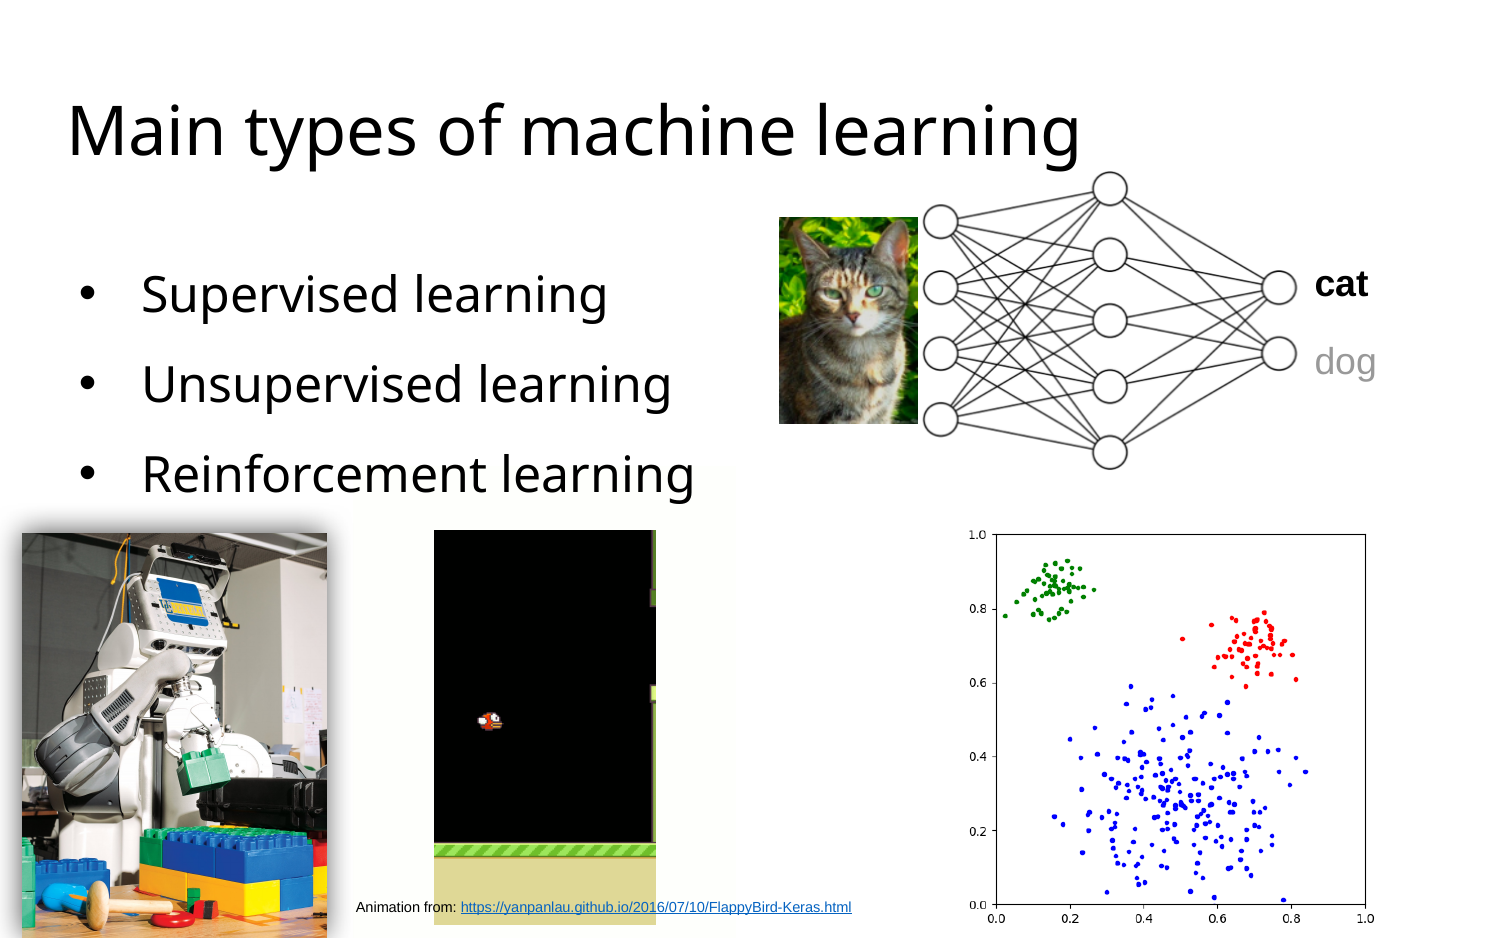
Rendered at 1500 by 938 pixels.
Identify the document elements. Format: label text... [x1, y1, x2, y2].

list Supervised learning Unsupervised learning Reinforcement learning [51, 224, 766, 614]
text_box cat [1327, 244, 1386, 322]
picture [898, 515, 1461, 938]
picture [353, 466, 736, 938]
text_box Animation from: https://yanpanlau.github.io/2016/07/10/FlappyBird-Keras.html [741, 882, 885, 931]
picture [22, 532, 327, 938]
title Main types of machine learning [51, 81, 1449, 186]
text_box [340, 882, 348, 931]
picture [779, 159, 1322, 482]
text_box dog [1327, 322, 1416, 400]
